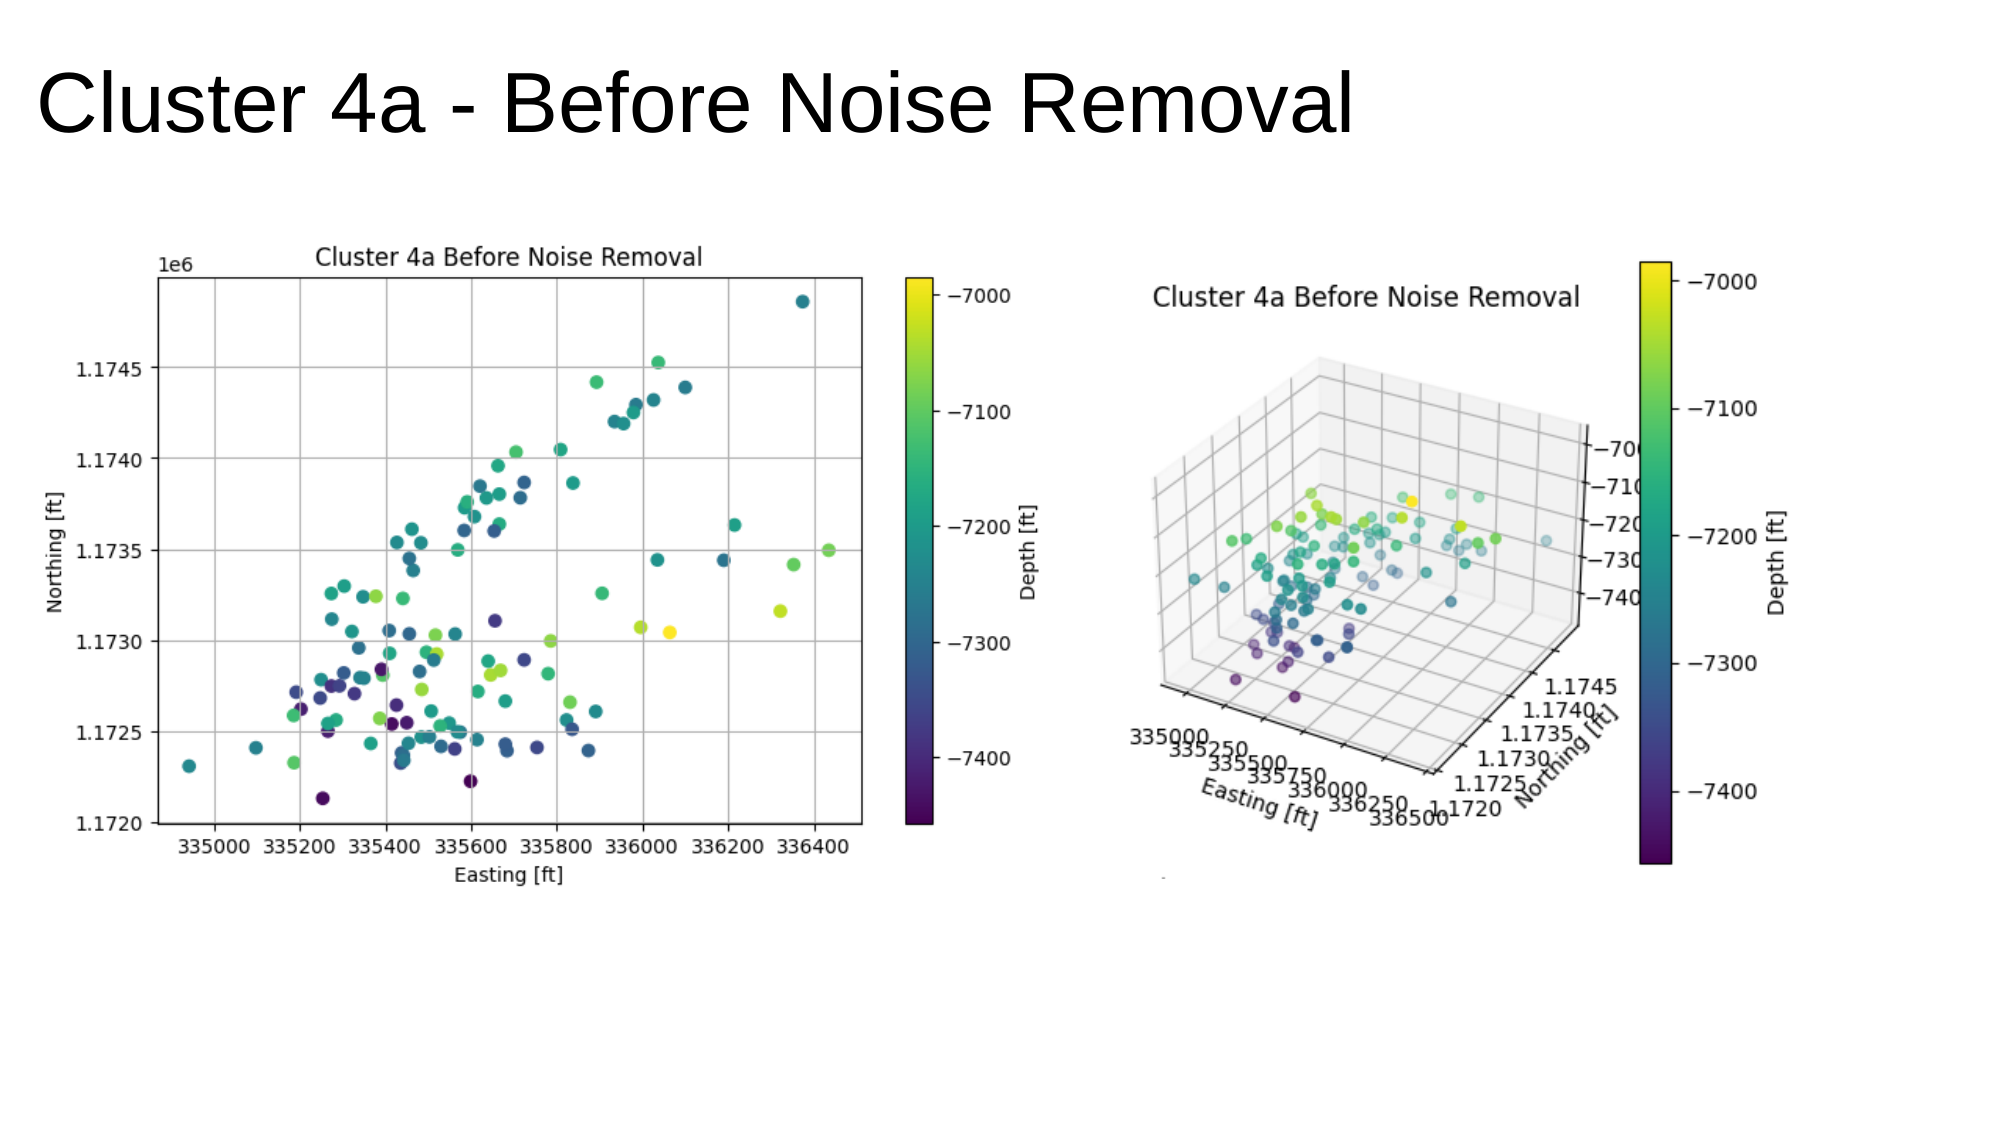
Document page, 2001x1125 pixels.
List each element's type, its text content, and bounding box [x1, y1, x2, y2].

title Cluster 4a - Before Noise Removal [21, 48, 1961, 162]
picture [32, 231, 1053, 899]
picture [1109, 245, 1804, 880]
